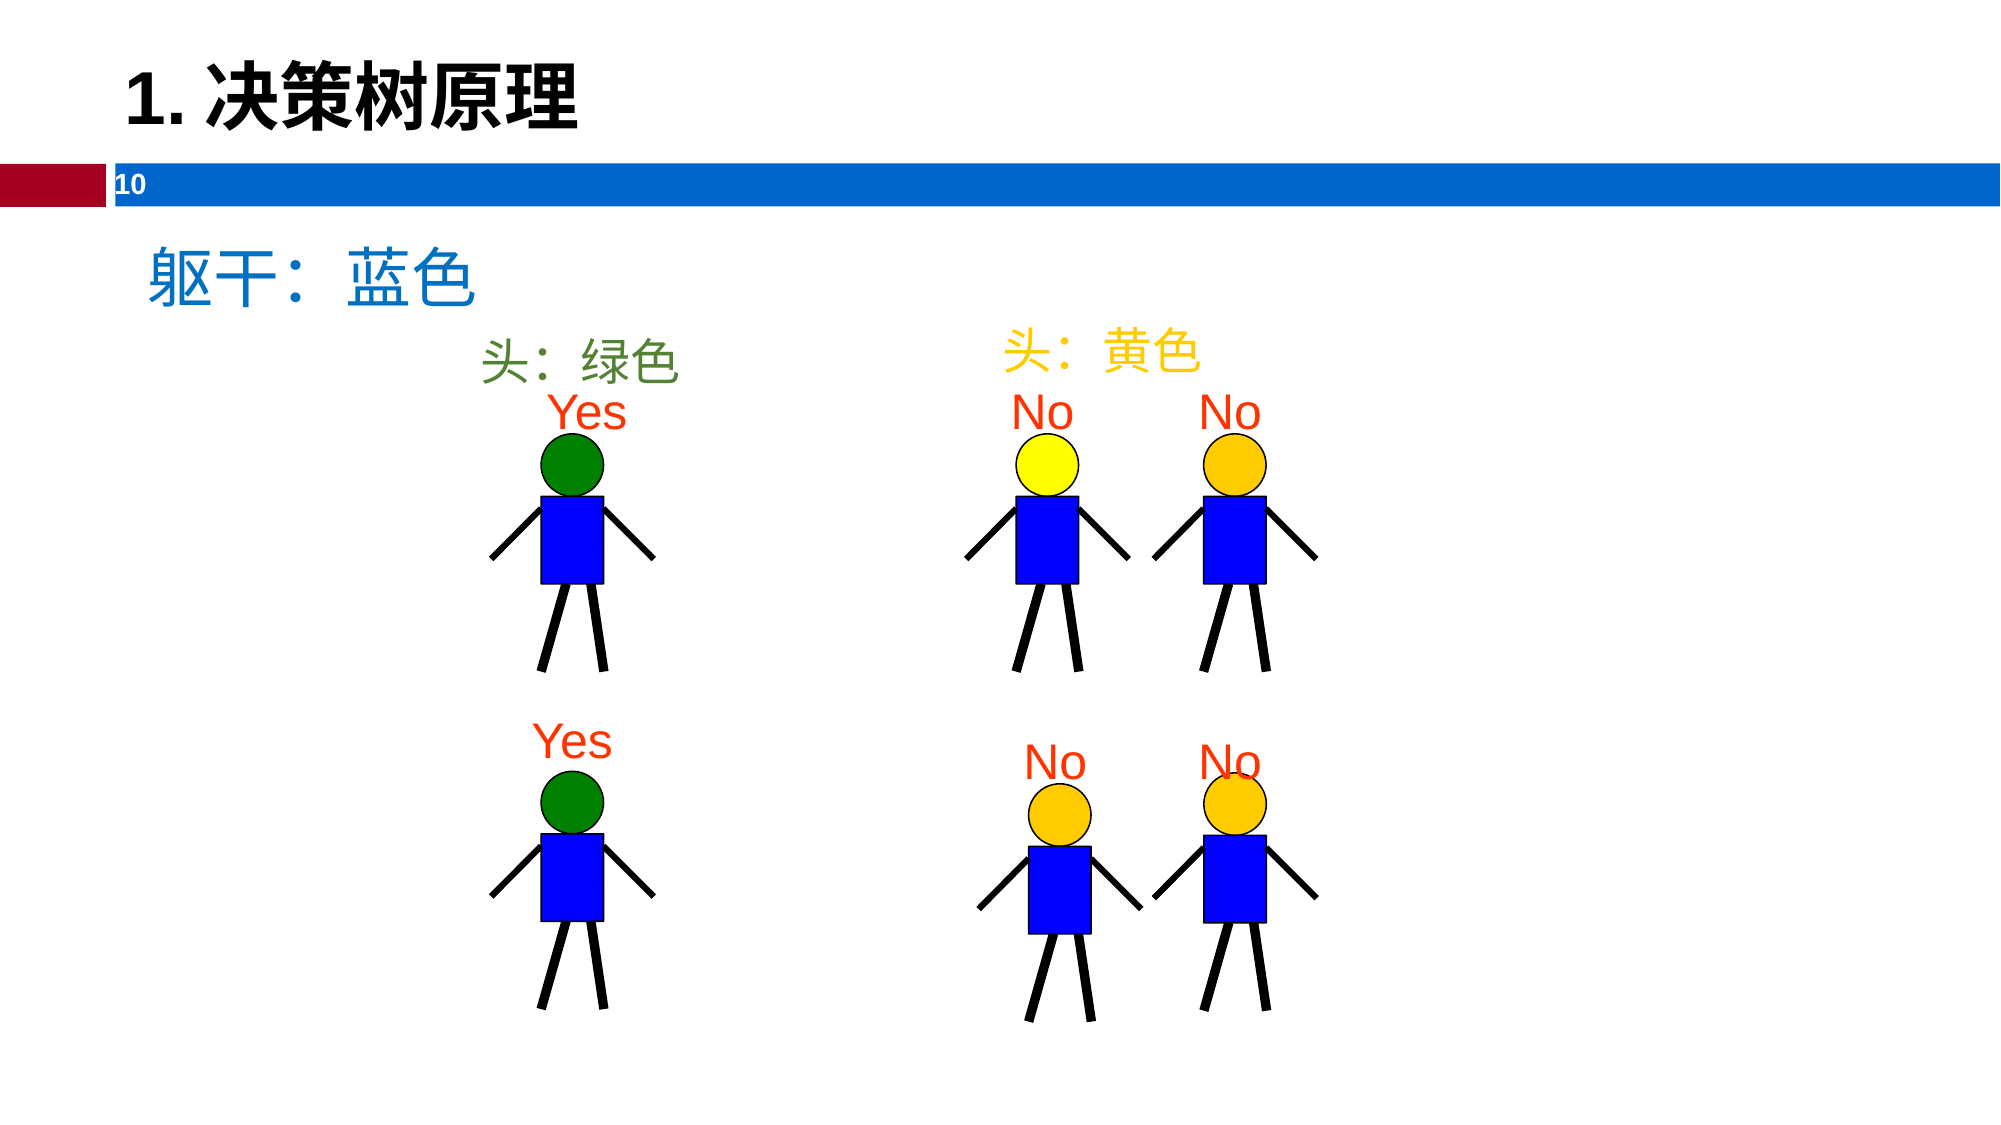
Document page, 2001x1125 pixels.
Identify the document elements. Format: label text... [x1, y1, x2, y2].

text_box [490, 311, 1317, 1022]
text_box 躯干：蓝色 [132, 228, 1370, 904]
title 1.决策树原理 [109, 38, 2000, 150]
